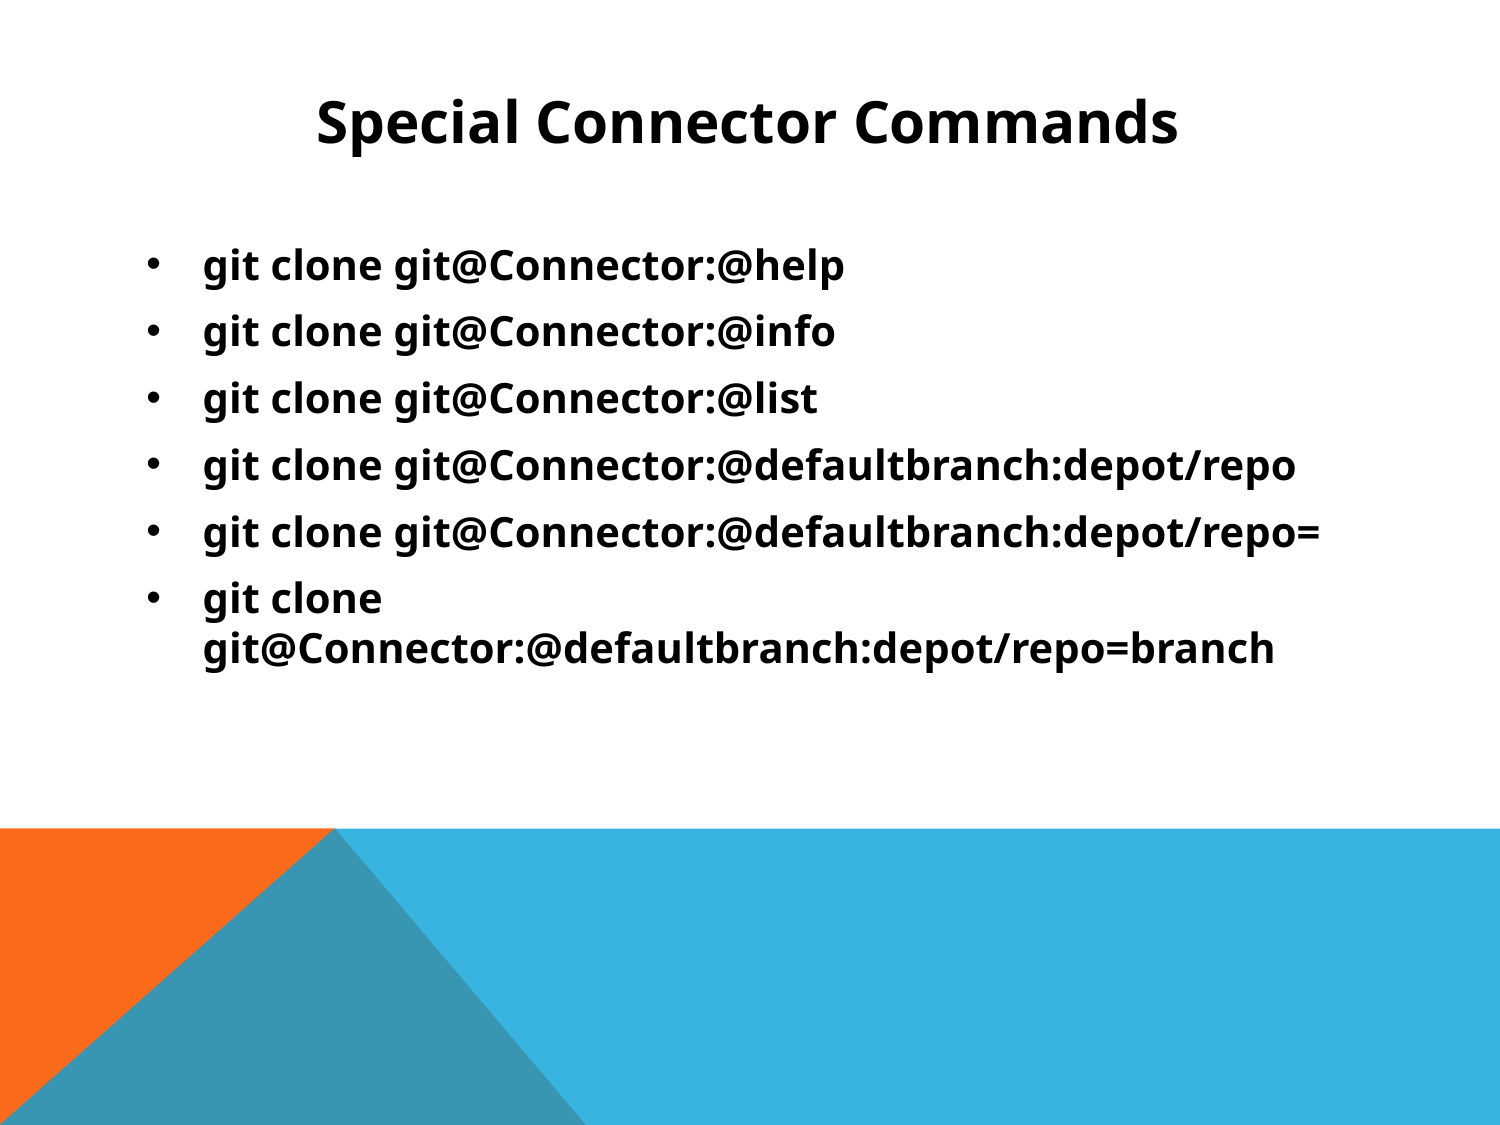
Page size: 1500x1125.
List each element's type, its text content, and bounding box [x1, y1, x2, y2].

list Special Connector Commands git clone git@Connector:@help git clone git@Connector:@info git clone git@Connector:@list git clone git@Connector:@defaultbranch:depot/repo git clone git@Connector:@defaultbranch:depot/repo= git clone git@Connector:@defaultbranch:depot/repo=branch [131, 77, 1366, 818]
